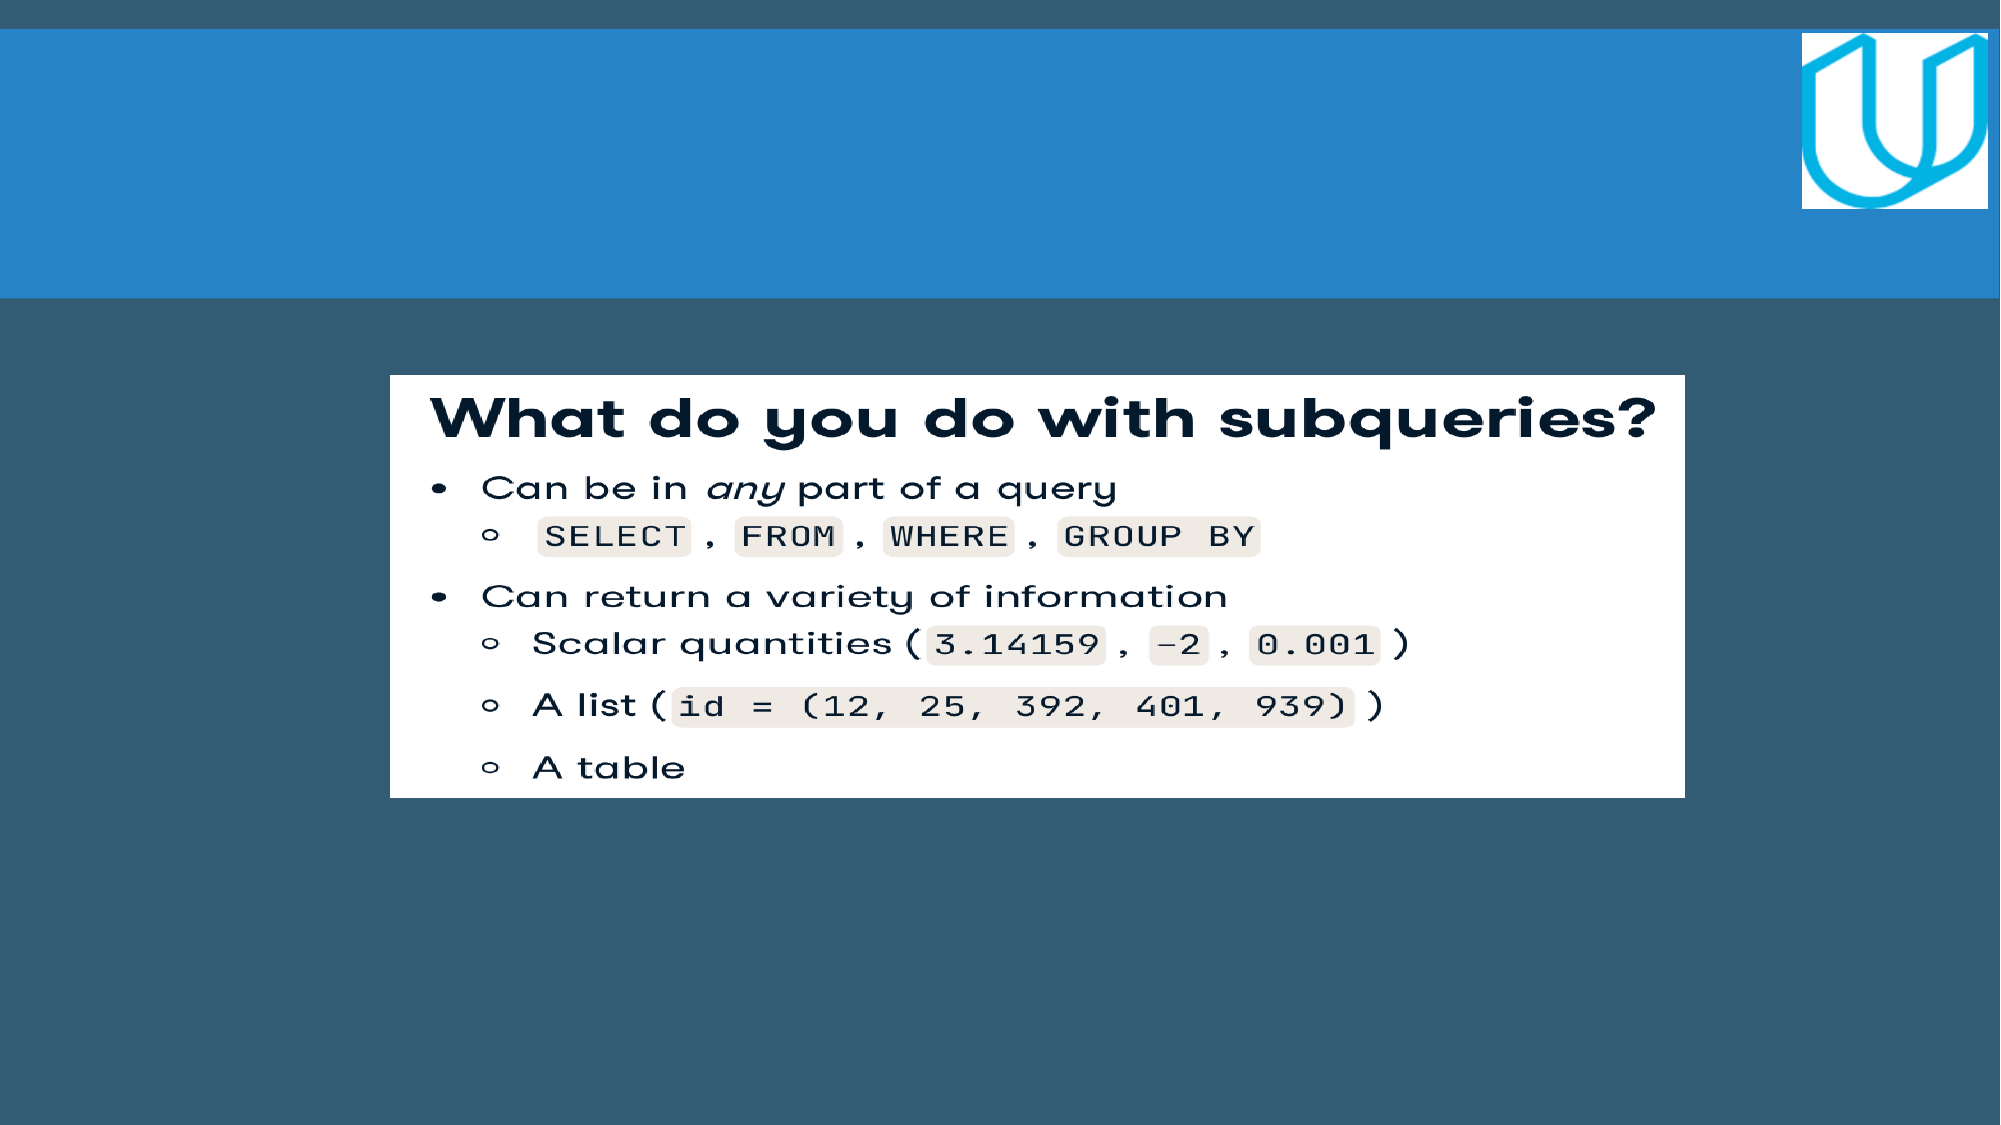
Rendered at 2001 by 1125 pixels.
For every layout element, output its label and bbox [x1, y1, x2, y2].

picture [1900, 124, 1988, 209]
text_box [99, 44, 1900, 233]
picture [1900, 175, 1911, 189]
text_box [99, 263, 1900, 916]
picture [1802, 33, 1988, 167]
picture [1932, 48, 1973, 166]
picture [389, 374, 1686, 798]
